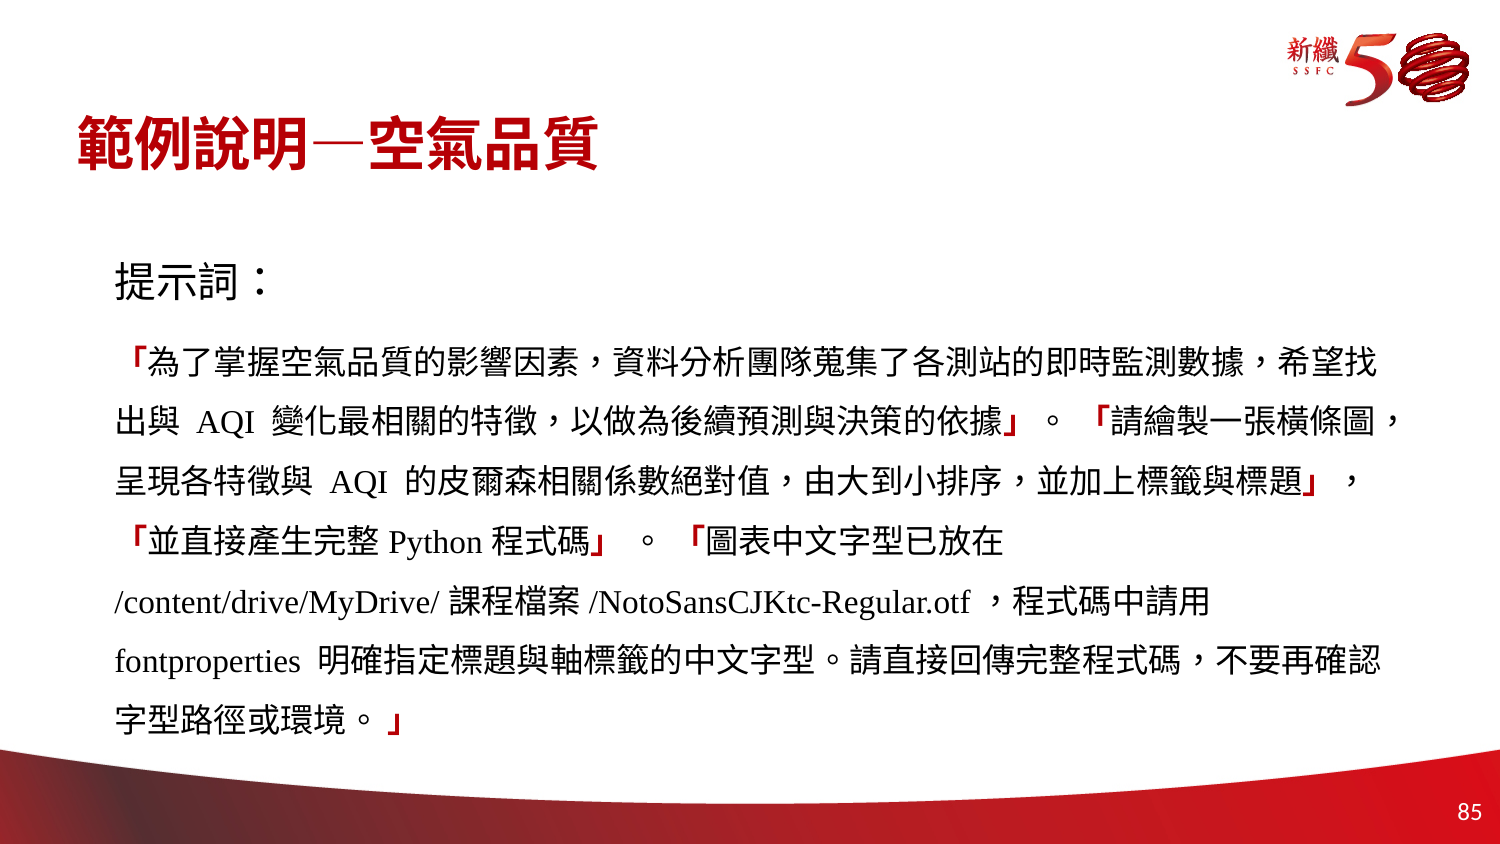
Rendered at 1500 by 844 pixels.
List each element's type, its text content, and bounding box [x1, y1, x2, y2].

slide_number 84 [1156, 788, 1495, 833]
list 提示詞： 「為了掌握空氣品質的影響因素，資料分析團隊蒐集了各測站的即時監測數據，希望找出與 AQI 變化最相關的特徵，以做為後續預測與決策的依據」。 「請繪製一張橫條圖，呈現各特徵與 AQI 的皮爾森相關係數絕對值，由大到小排序，並加上標籤與標題」， 「並直接產生完整Python程式碼」 。 「圖表中文字型已放在 /content/drive/MyDrive/課程檔案/NotoSansCJKtc-Regular.otf，程式碼中請用 fontproperties 明確指定標題與軸標籤的中文字型。請直接回傳完整程式碼，不要再確認字型路徑或環境。 」 [103, 224, 1397, 760]
title 範例說明—空氣品質 [64, 76, 1415, 217]
picture [0, 0, 1500, 844]
